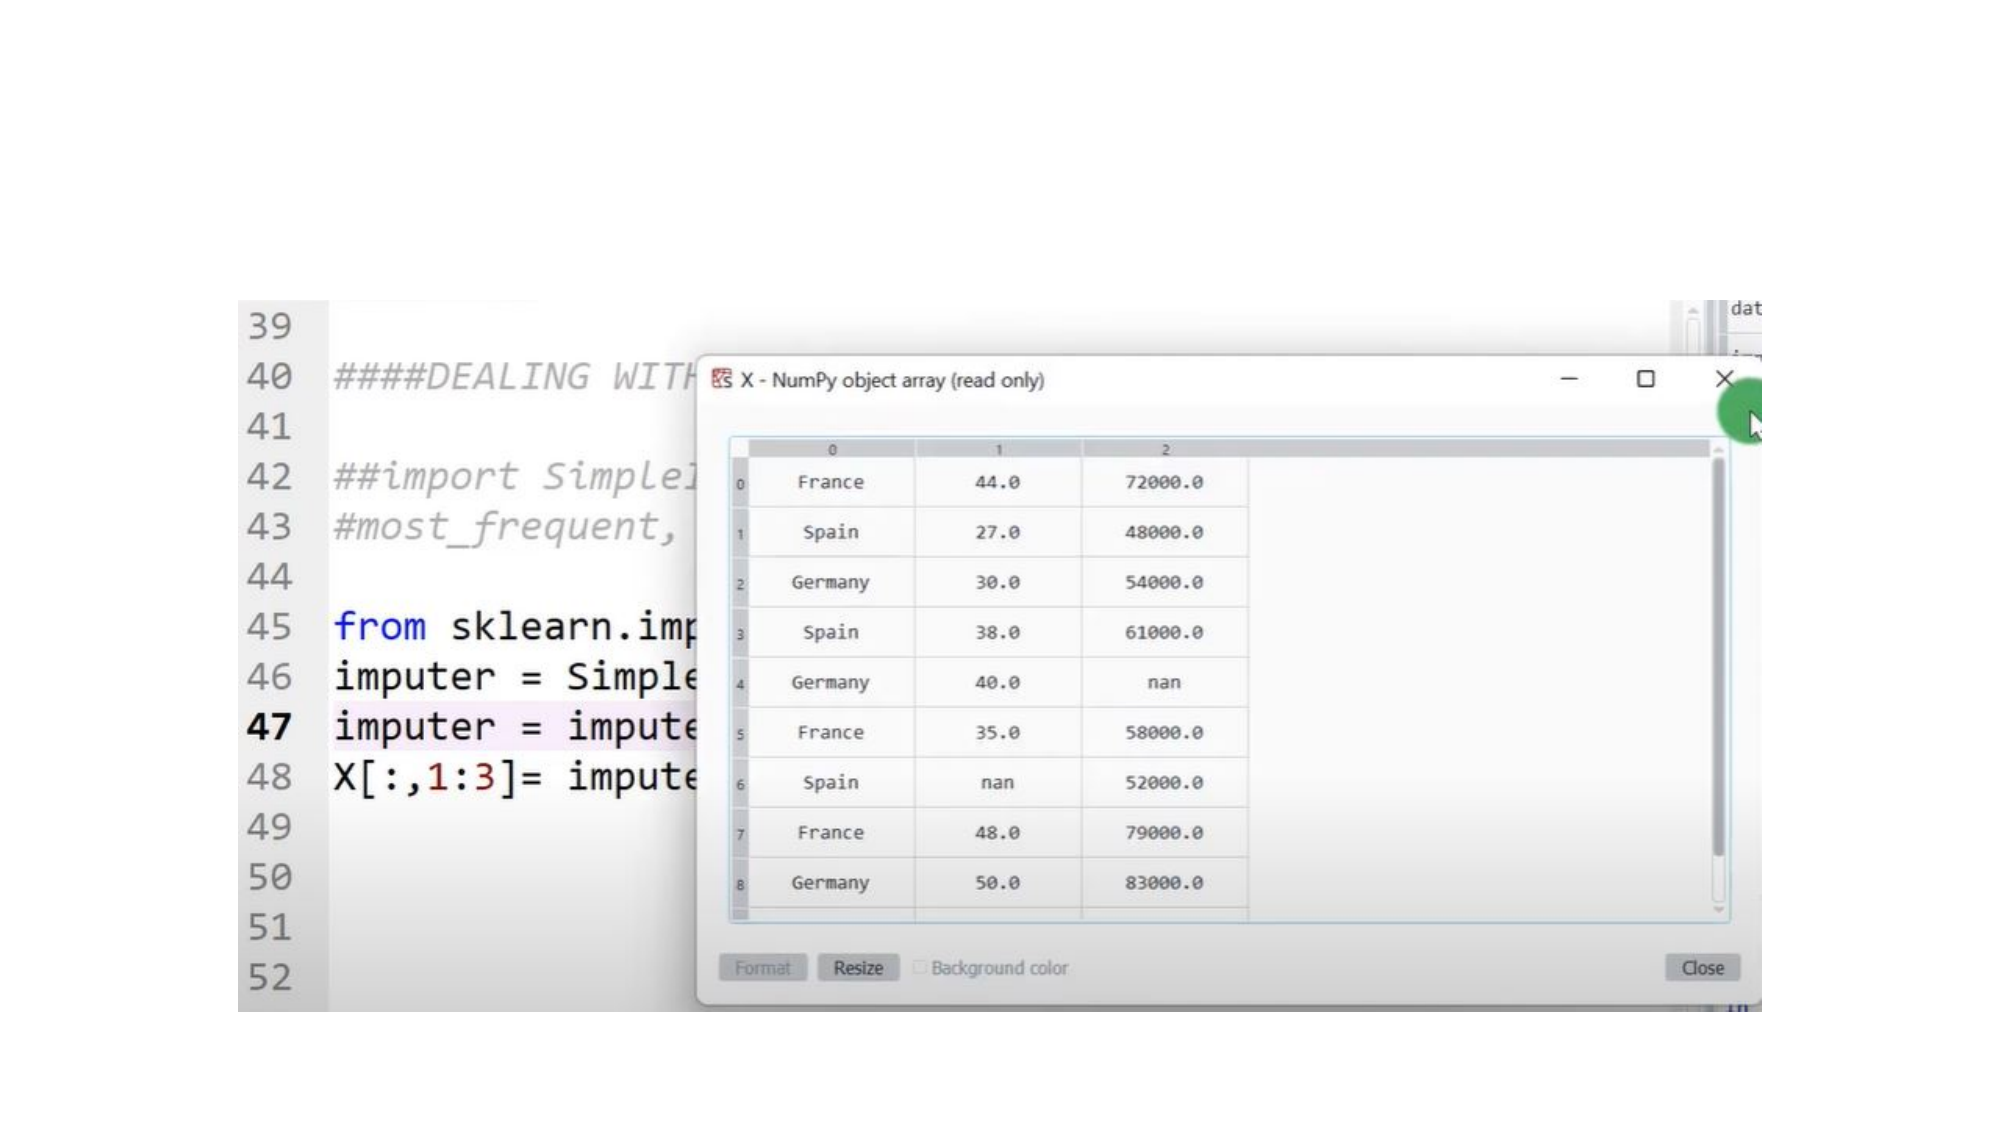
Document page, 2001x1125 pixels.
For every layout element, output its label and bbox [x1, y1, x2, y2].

list [238, 300, 1762, 1012]
